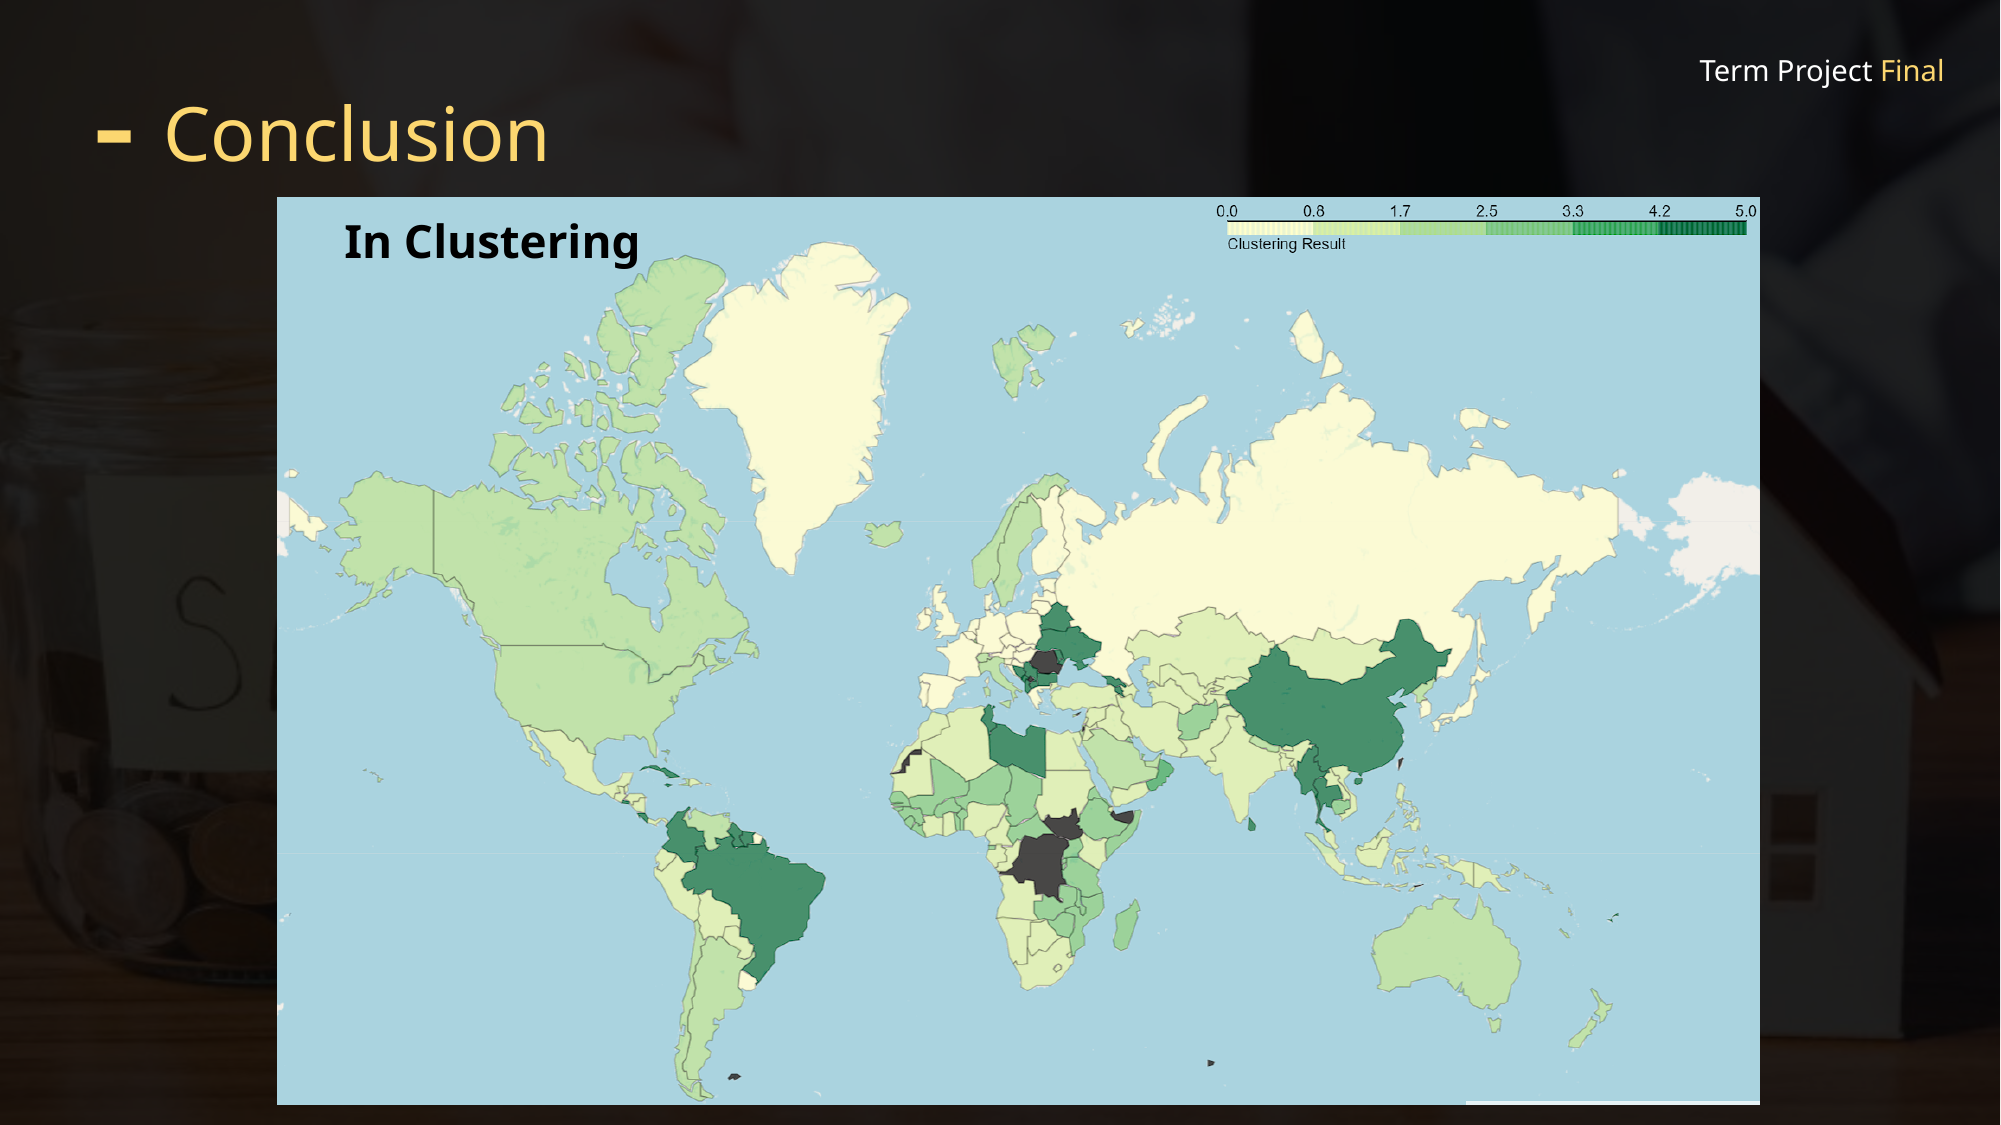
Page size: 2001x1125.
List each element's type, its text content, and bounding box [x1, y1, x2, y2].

text_box [97, 129, 132, 144]
picture [277, 197, 1760, 1105]
title Conclusion [148, 61, 960, 214]
text_box Term Project Final [1624, 44, 1960, 95]
text_box [0, 0, 2000, 1125]
